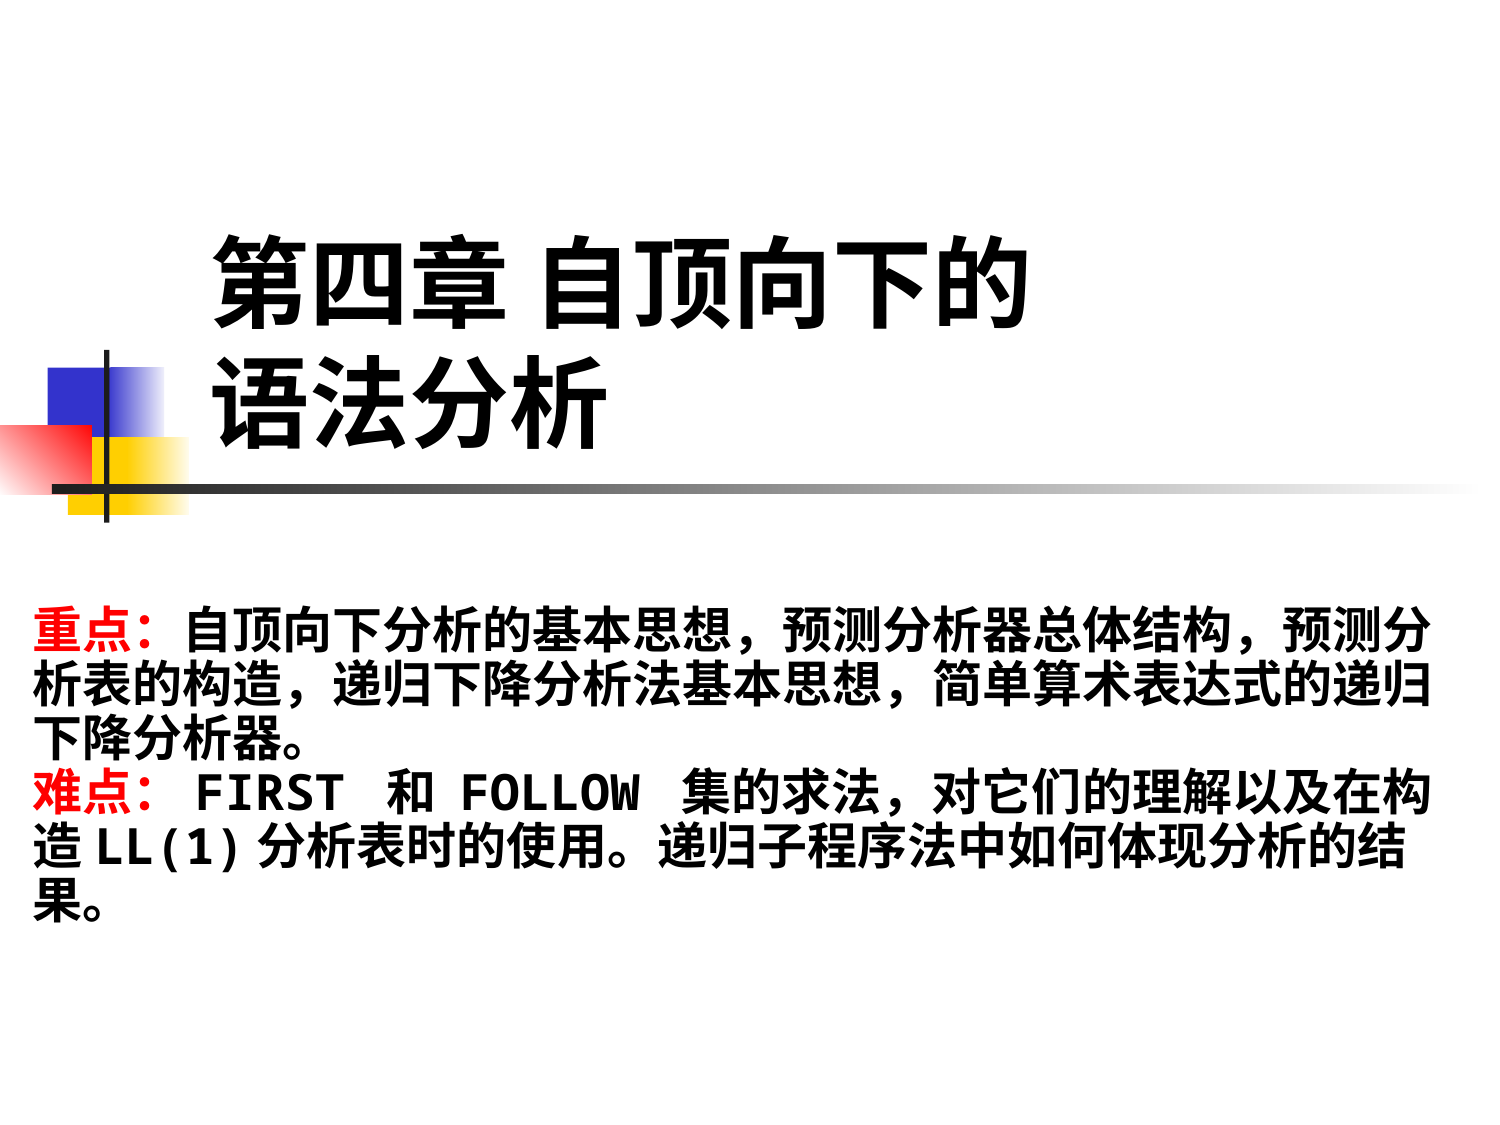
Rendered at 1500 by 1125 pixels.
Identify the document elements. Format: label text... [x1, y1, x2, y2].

text_box 重点：自顶向下分析的基本思想，预测分析器总体结构，预测分析表的构造，递归下降分析法基本思想，简单算术表达式的递归下降分析器。 难点：FIRST 和 FOLLOW 集的求法，对它们的理解以及在构造LL(1)分析表时的使用。递归子程序法中如何体现分析的结果。 [17, 597, 1489, 1012]
title 第四章 自顶向下的 语法分析 [194, 231, 1093, 469]
